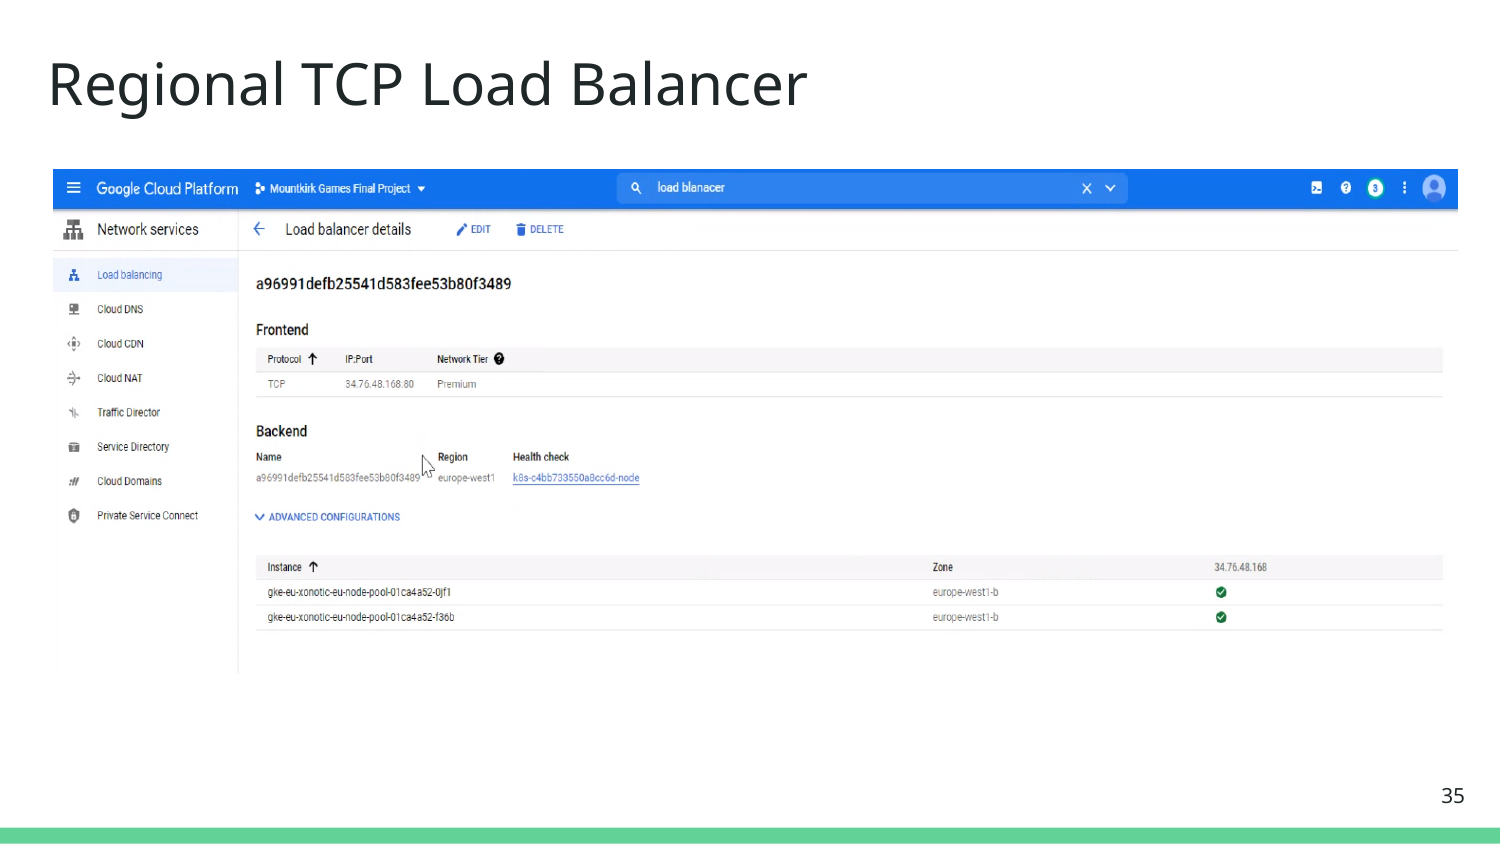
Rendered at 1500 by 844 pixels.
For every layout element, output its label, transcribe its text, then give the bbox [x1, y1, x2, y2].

text_box Regional TCP Load Balancer [33, 32, 1058, 168]
slide_number ‹#› [1389, 764, 1480, 830]
picture [53, 169, 1458, 675]
